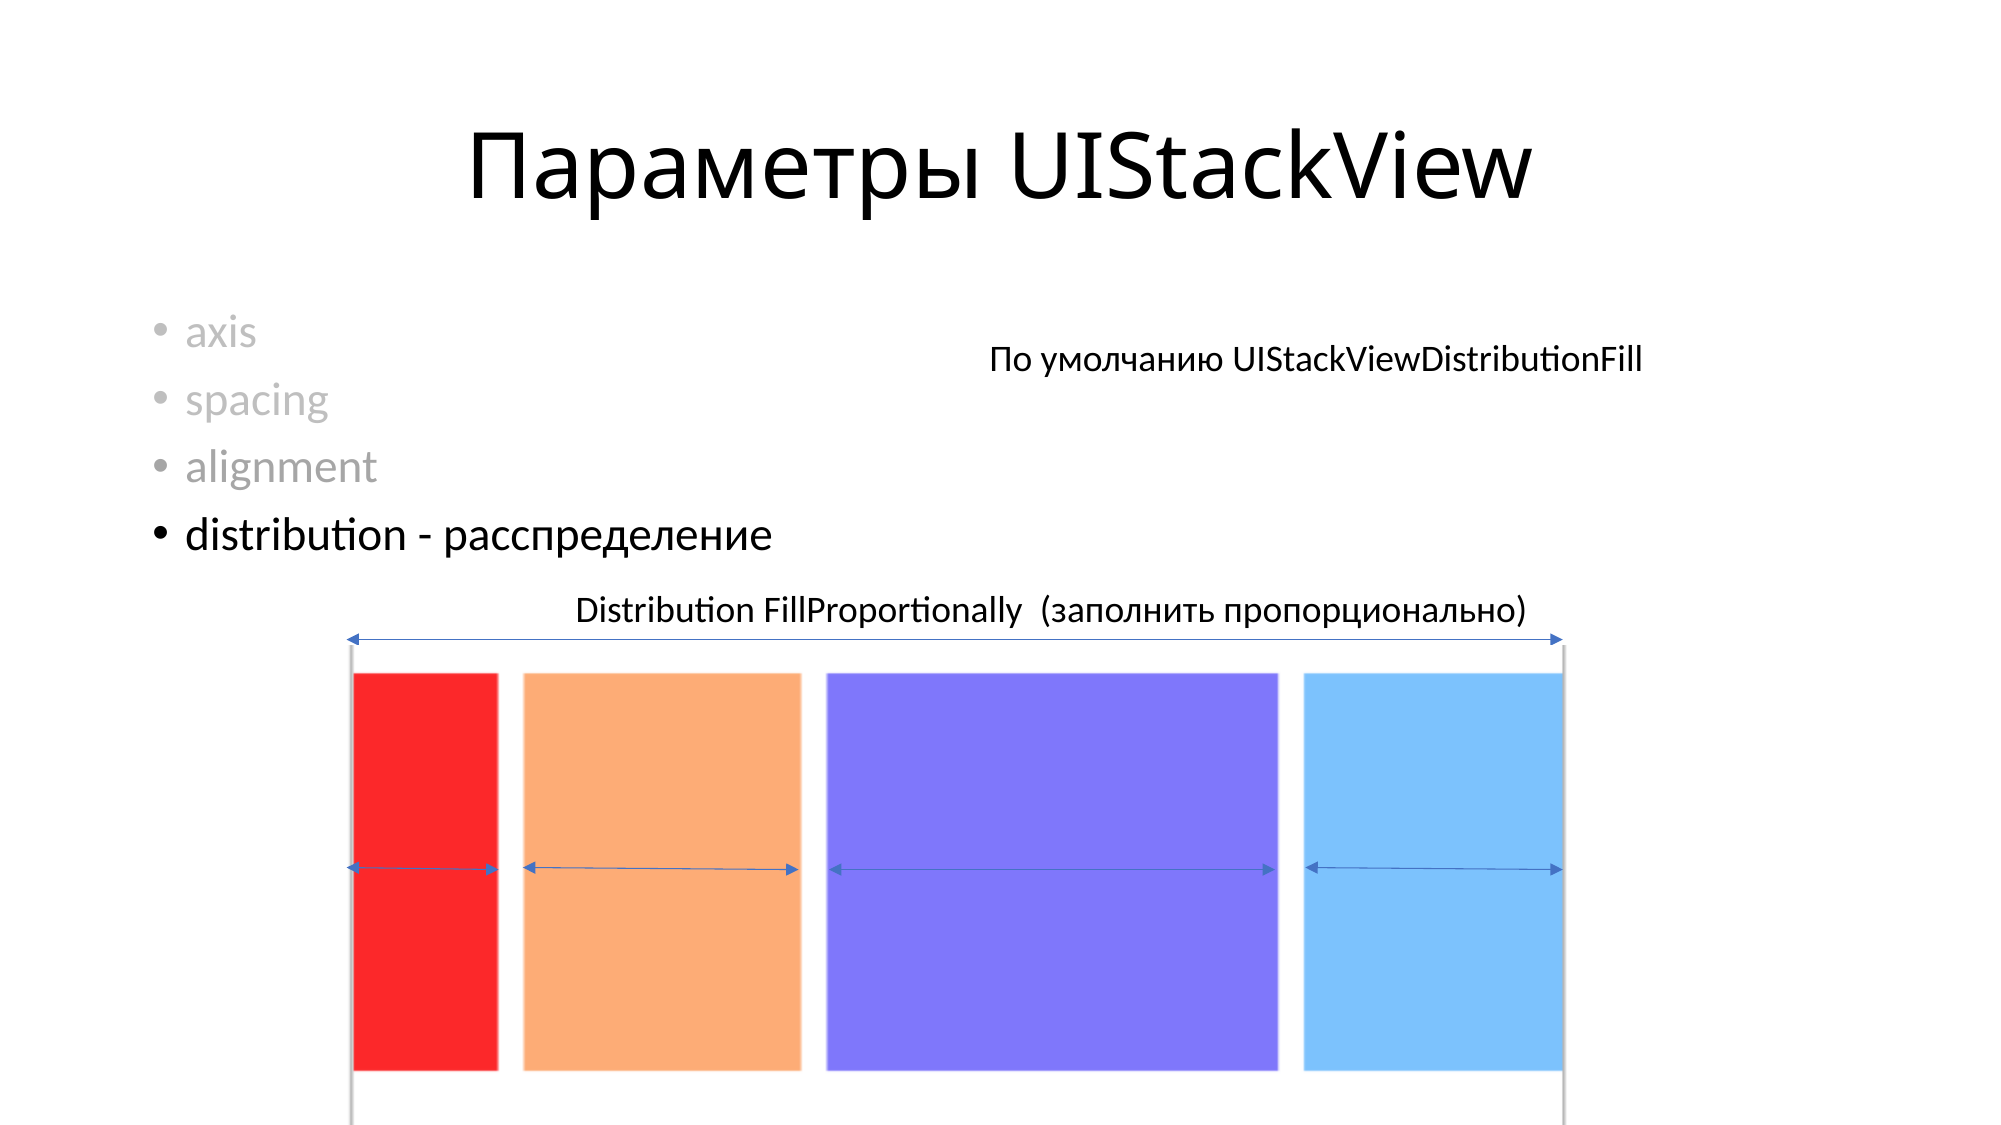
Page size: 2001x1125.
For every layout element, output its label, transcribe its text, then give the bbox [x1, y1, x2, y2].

text_box По умолчанию UIStackViewDistributionFill [974, 326, 1659, 387]
list axis spacing alignment distribution - расспределение [137, 299, 1863, 570]
picture [317, 645, 1600, 1125]
title Параметры UIStackView [137, 59, 1863, 278]
text_box Distribution FillProportionally (заполнить пропорционально) [560, 577, 1543, 638]
